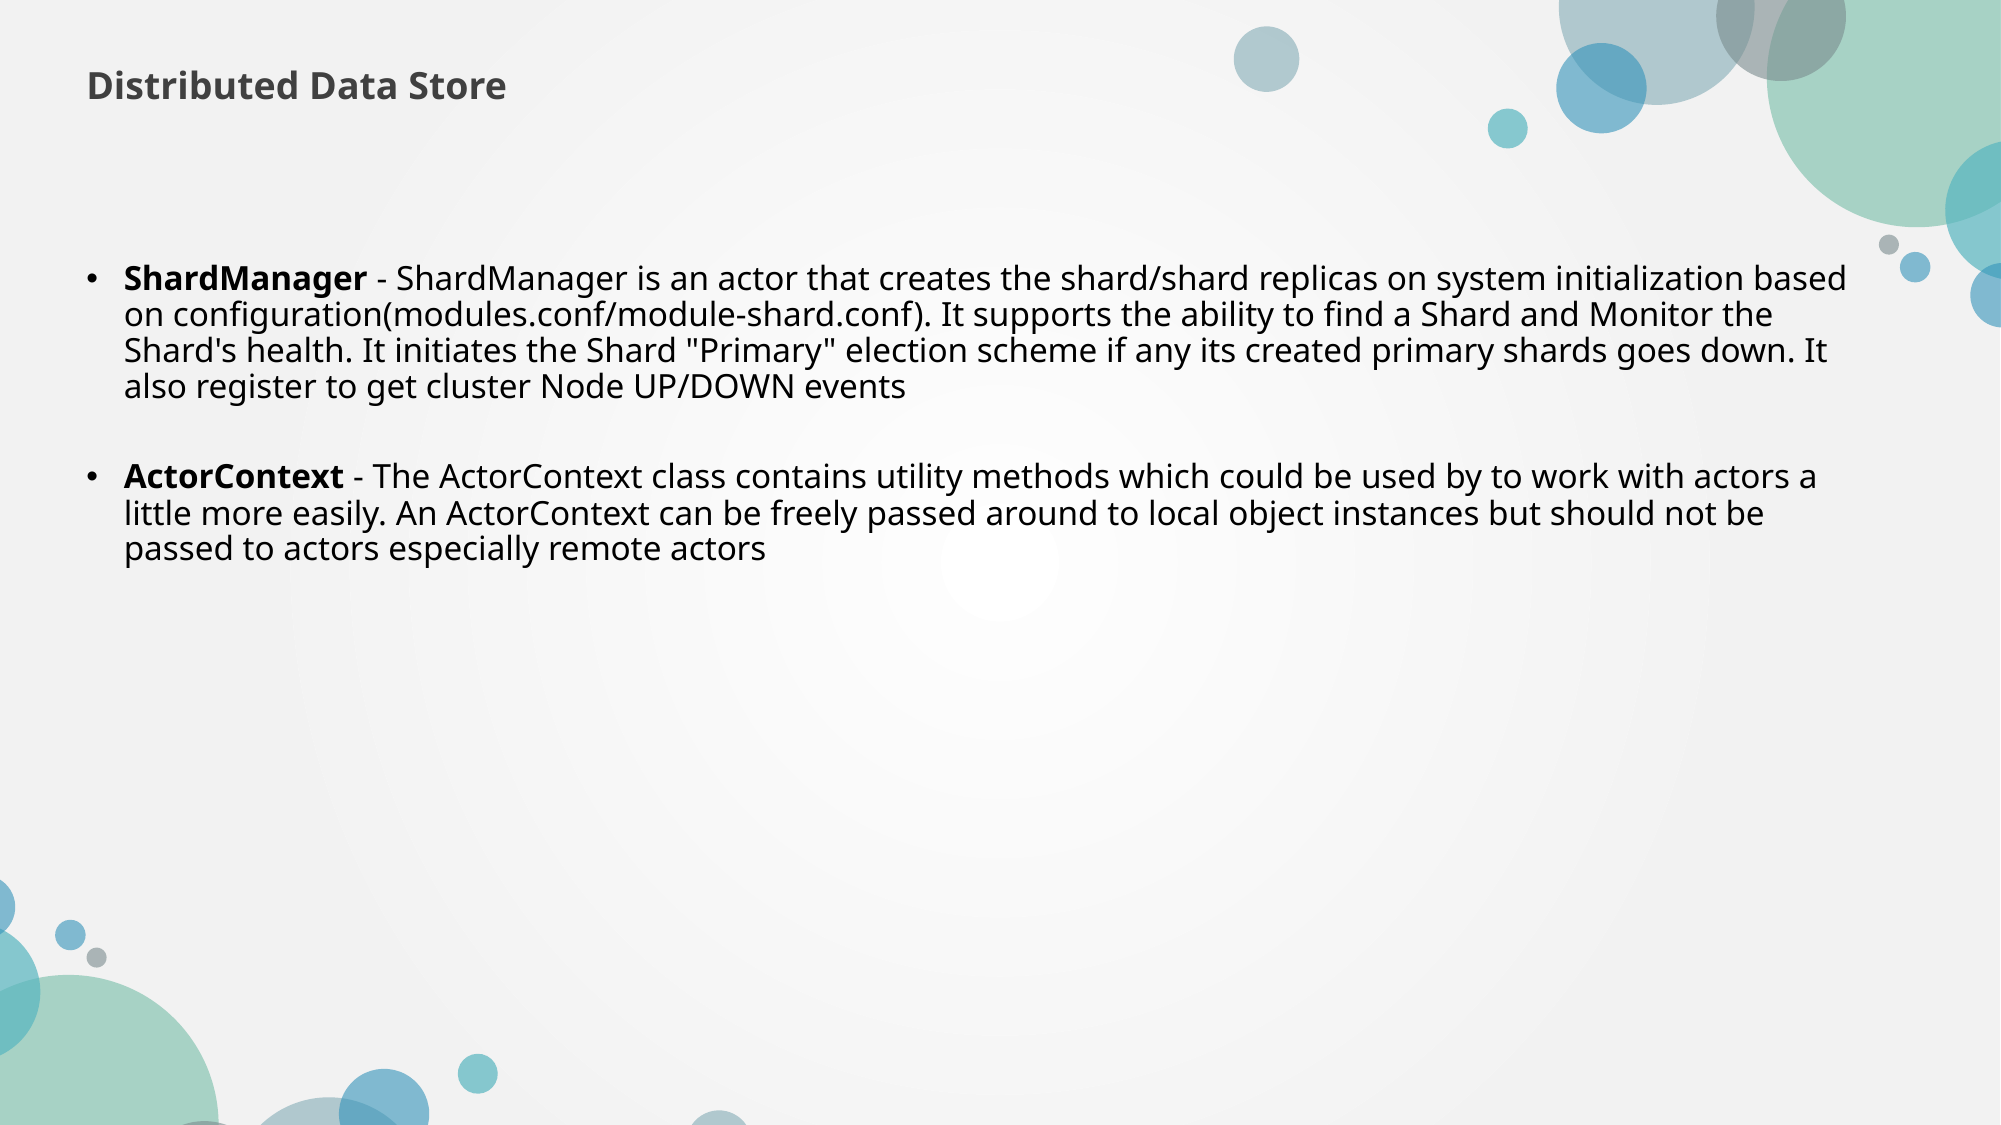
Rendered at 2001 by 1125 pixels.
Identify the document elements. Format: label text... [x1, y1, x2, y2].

list Distributed Data Store [71, 41, 630, 108]
text_box ActorContext - The ActorContext class contains utility methods which could be used by to work with actors a little more easily. An ActorContext can be freely passed around to local object instances but should not be passed to actors especially remote actors [71, 452, 1890, 652]
text_box ShardManager - ShardManager is an actor that creates the shard/shard replicas on system initialization based on configuration(modules.conf/module-shard.conf). It supports the ability to find a Shard and Monitor the Shard's health. It initiates the Shard "Primary" election scheme if any its created primary shards goes down. It also register to get cluster Node UP/DOWN events [71, 254, 1890, 452]
